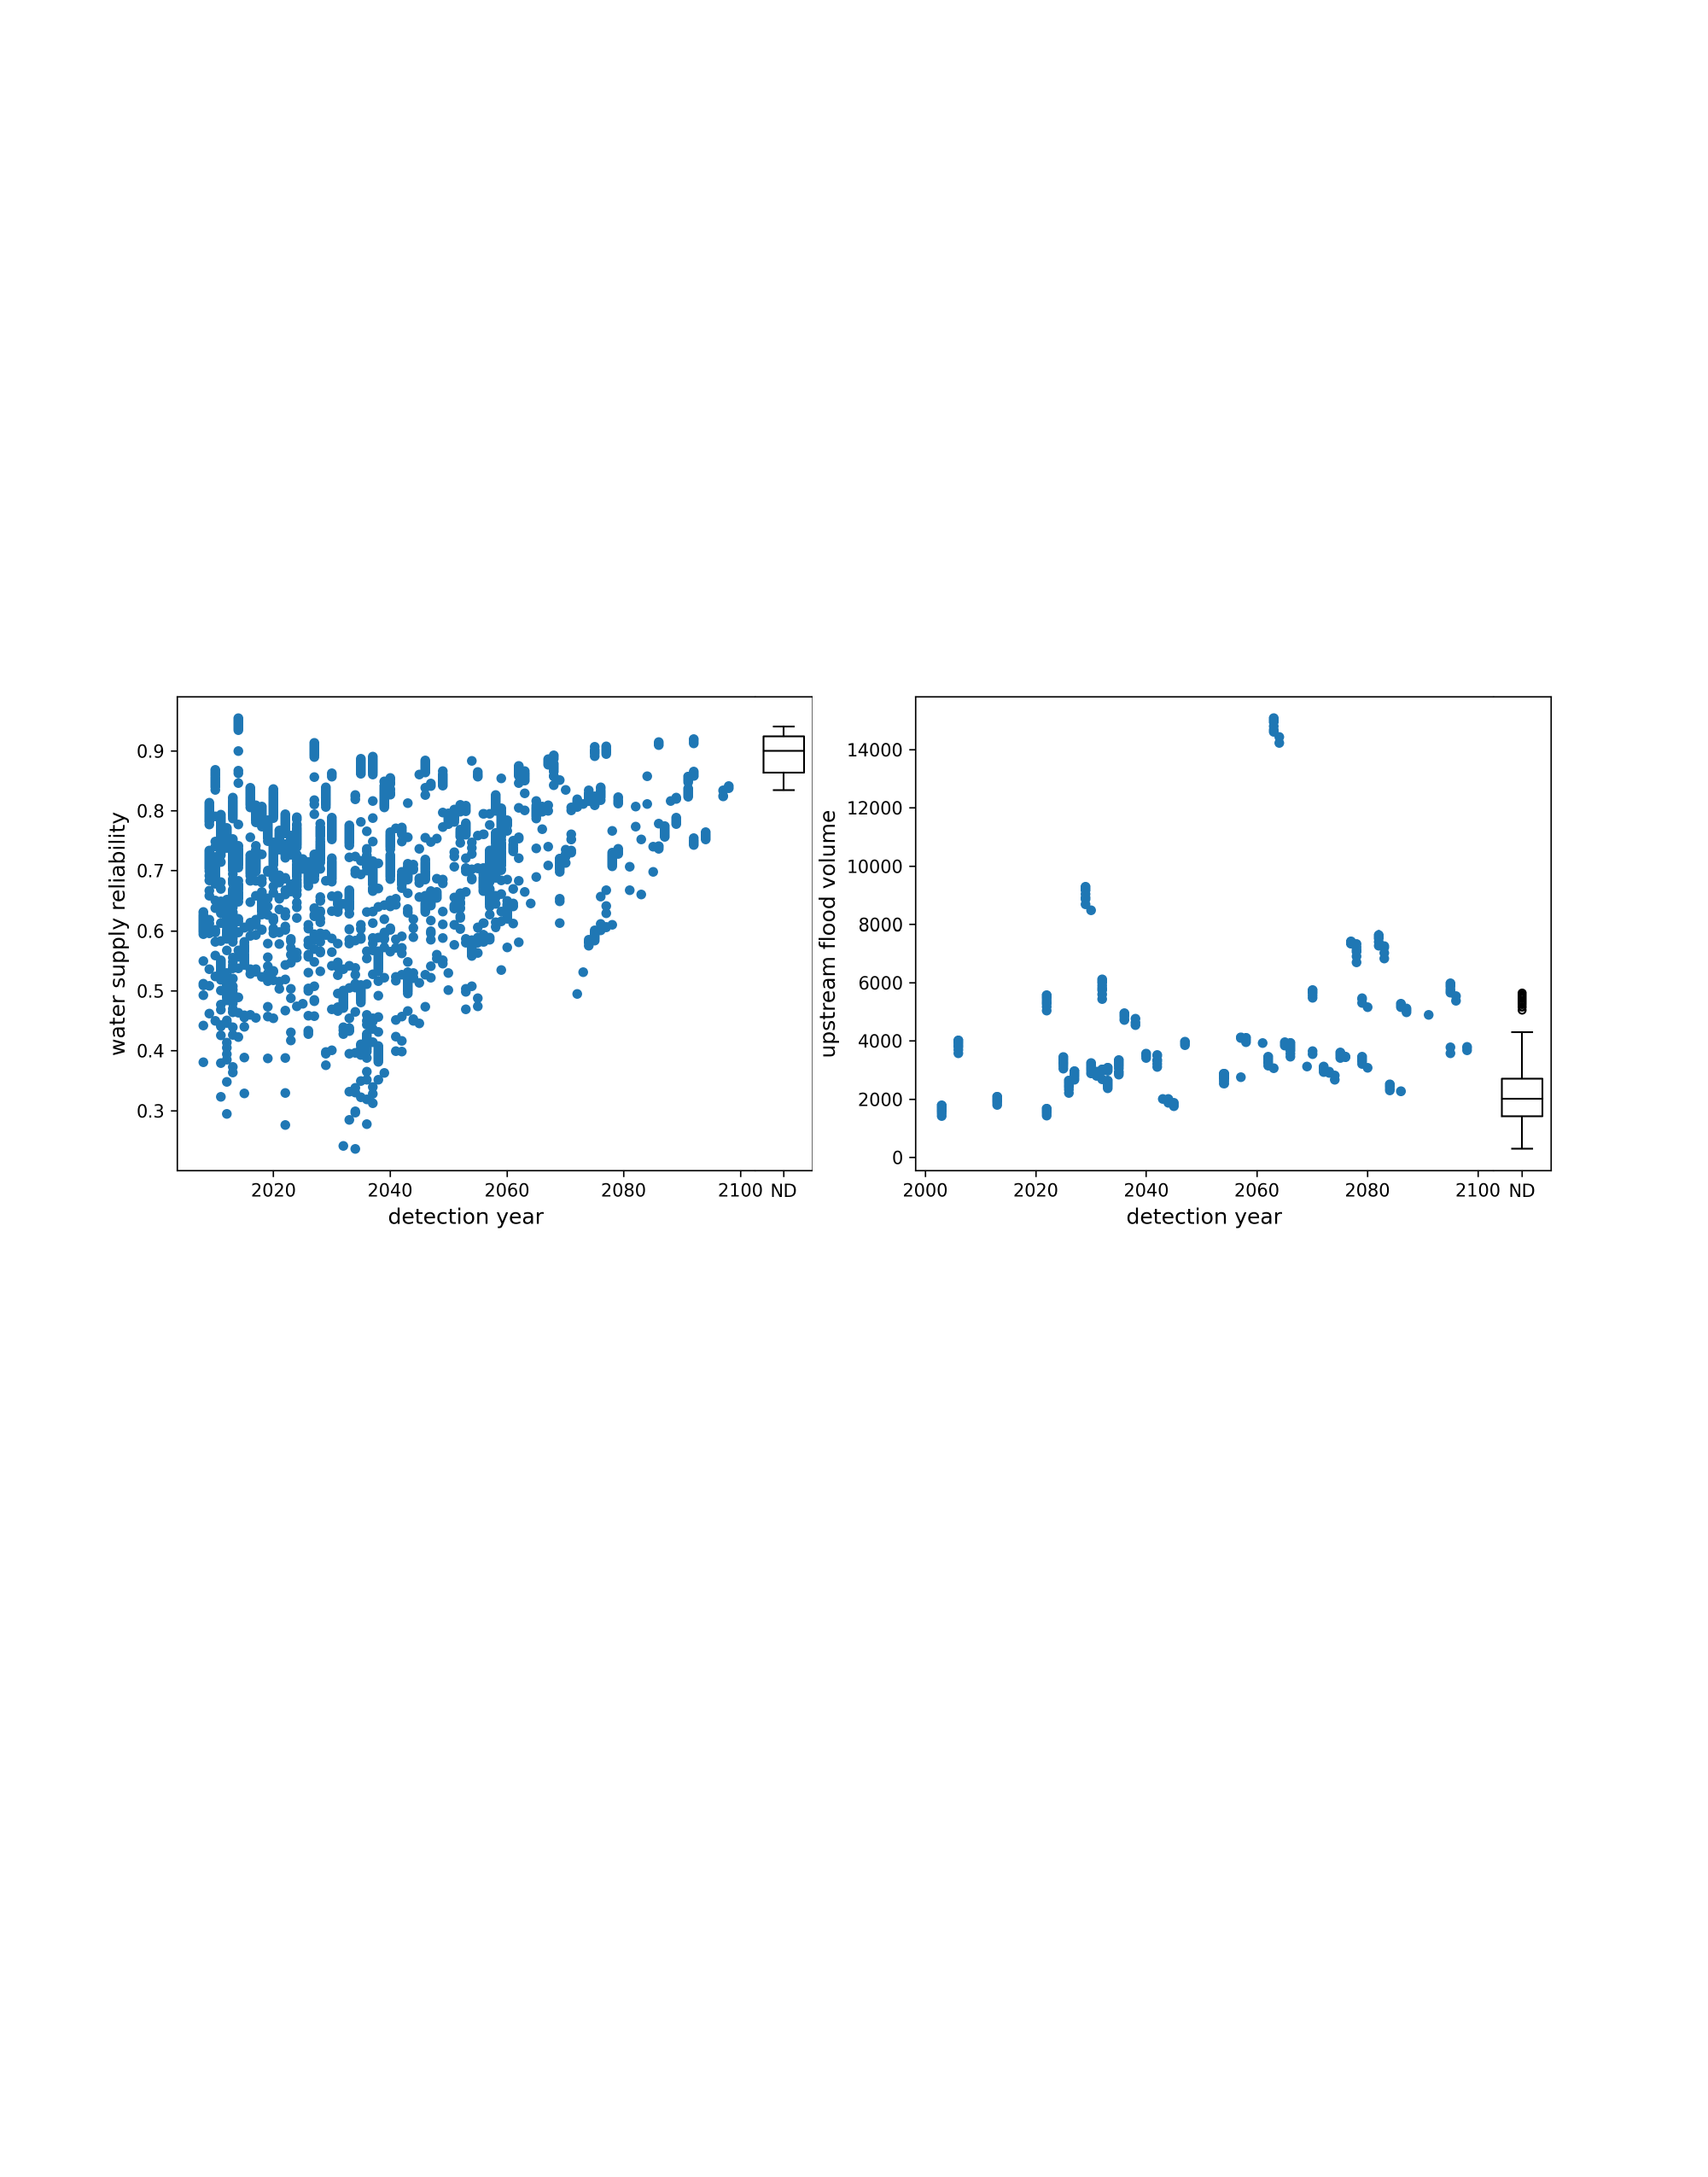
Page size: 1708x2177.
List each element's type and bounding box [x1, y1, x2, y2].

text_box [74, 622, 1633, 1238]
